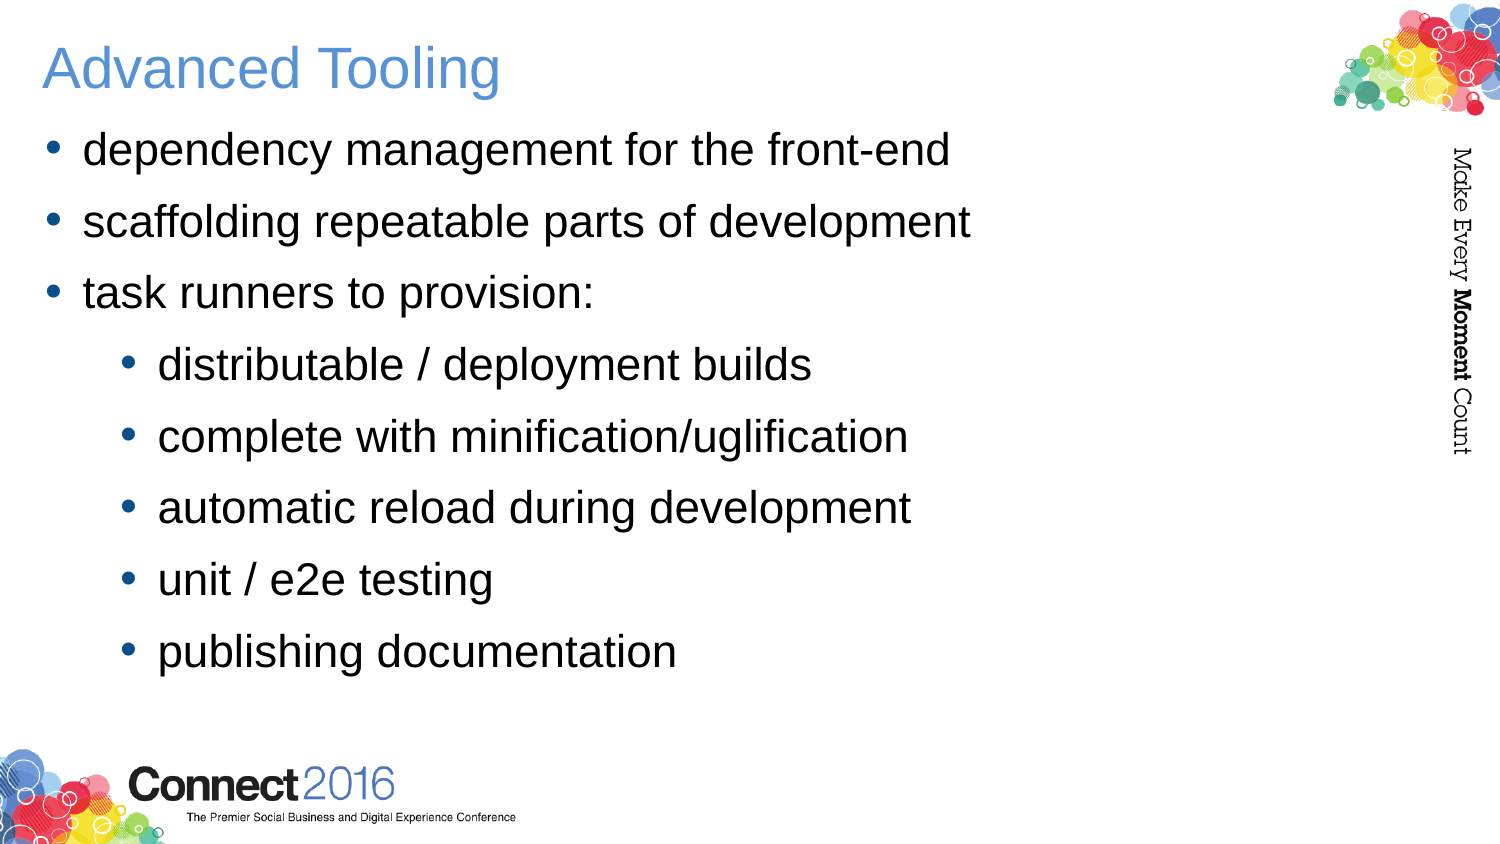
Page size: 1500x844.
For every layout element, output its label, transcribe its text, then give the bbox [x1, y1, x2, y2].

picture [1329, 3, 1500, 118]
picture [1441, 148, 1474, 521]
picture [0, 745, 544, 844]
title Advanced Tooling [34, 12, 1312, 108]
list dependency management for the front-end scaffolding repeatable parts of development task runners to provision: distributable / deployment builds complete with minification/uglification automatic reload during development unit / e2e testing publishing documentation [36, 120, 1398, 721]
